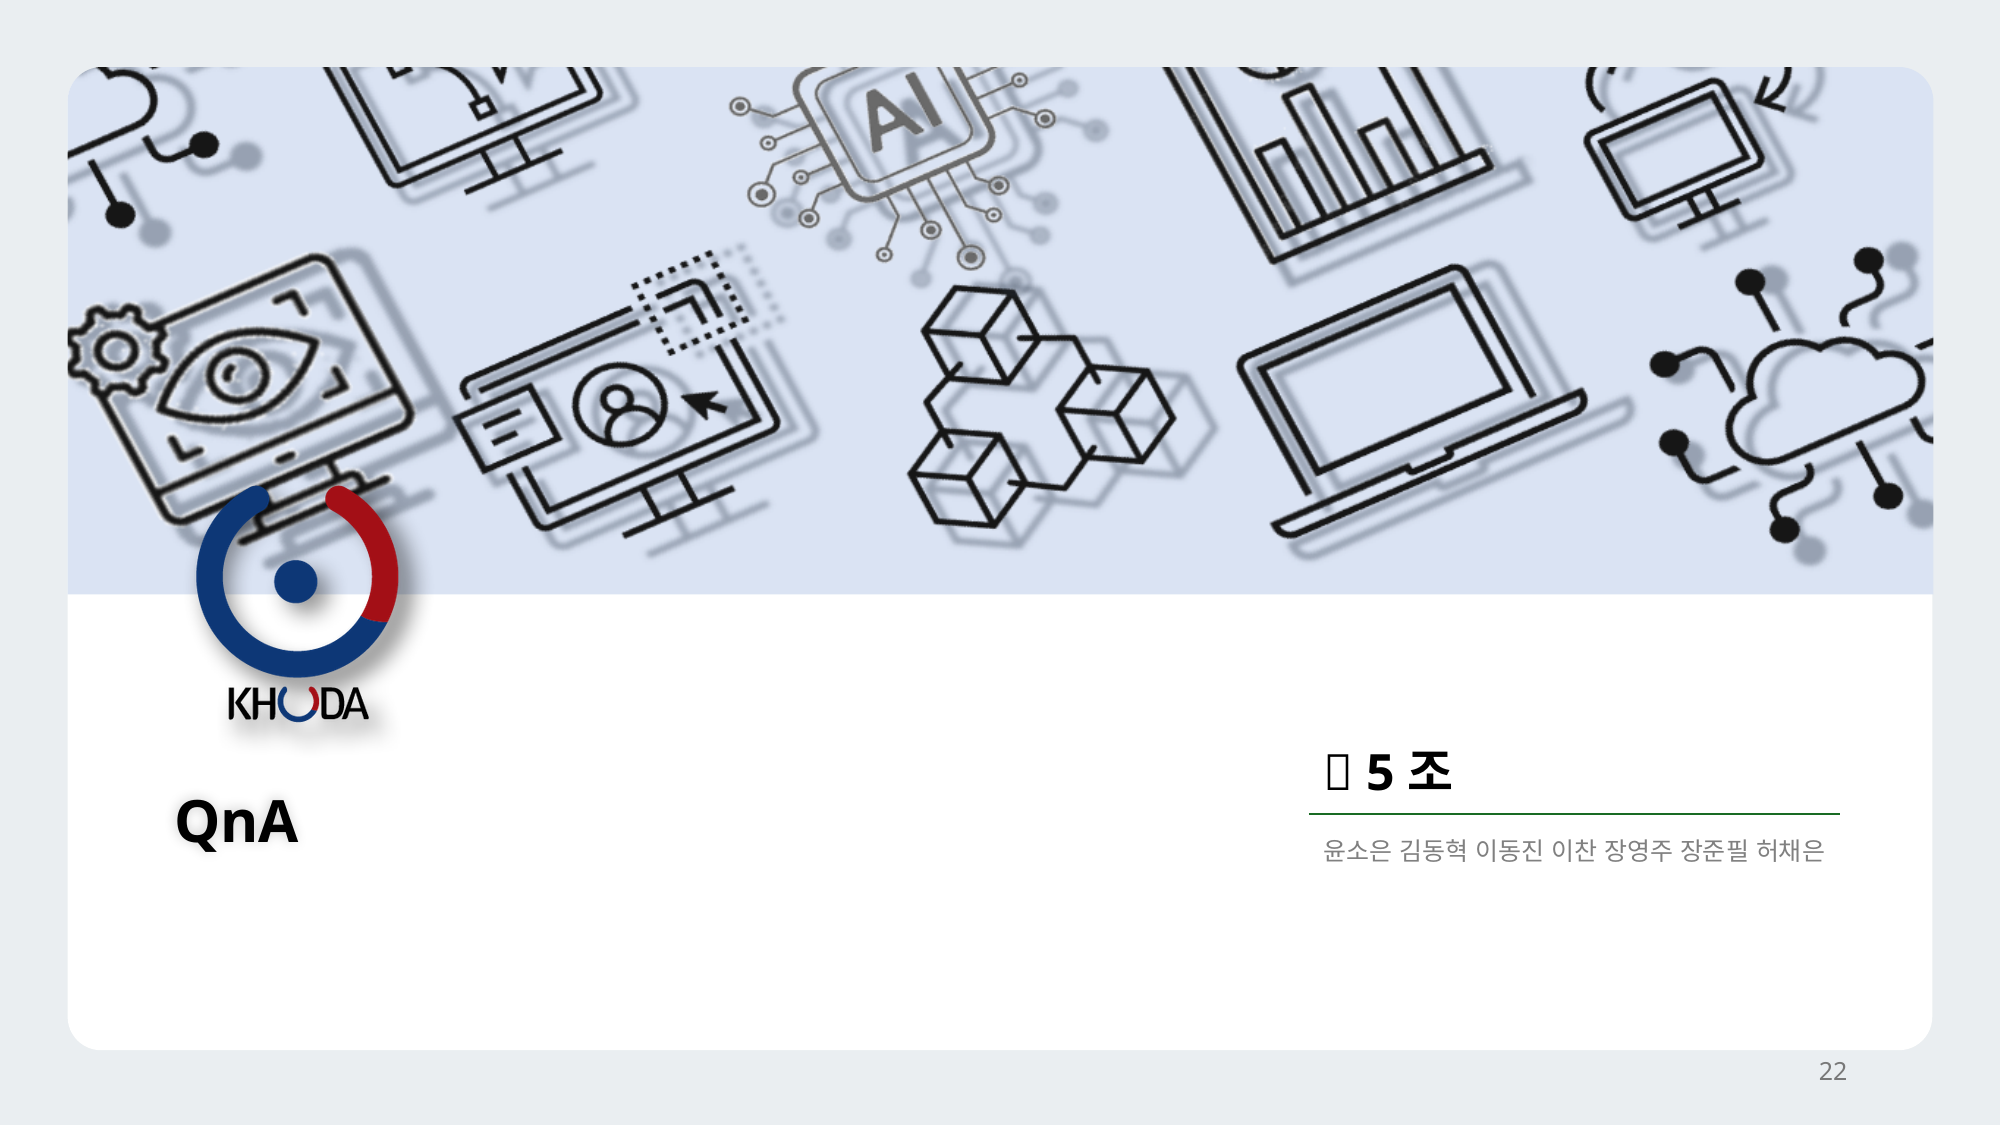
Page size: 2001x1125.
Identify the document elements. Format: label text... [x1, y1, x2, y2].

slide_number 22 [1412, 1051, 1863, 1103]
picture [166, 478, 417, 729]
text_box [67, 66, 1934, 1051]
